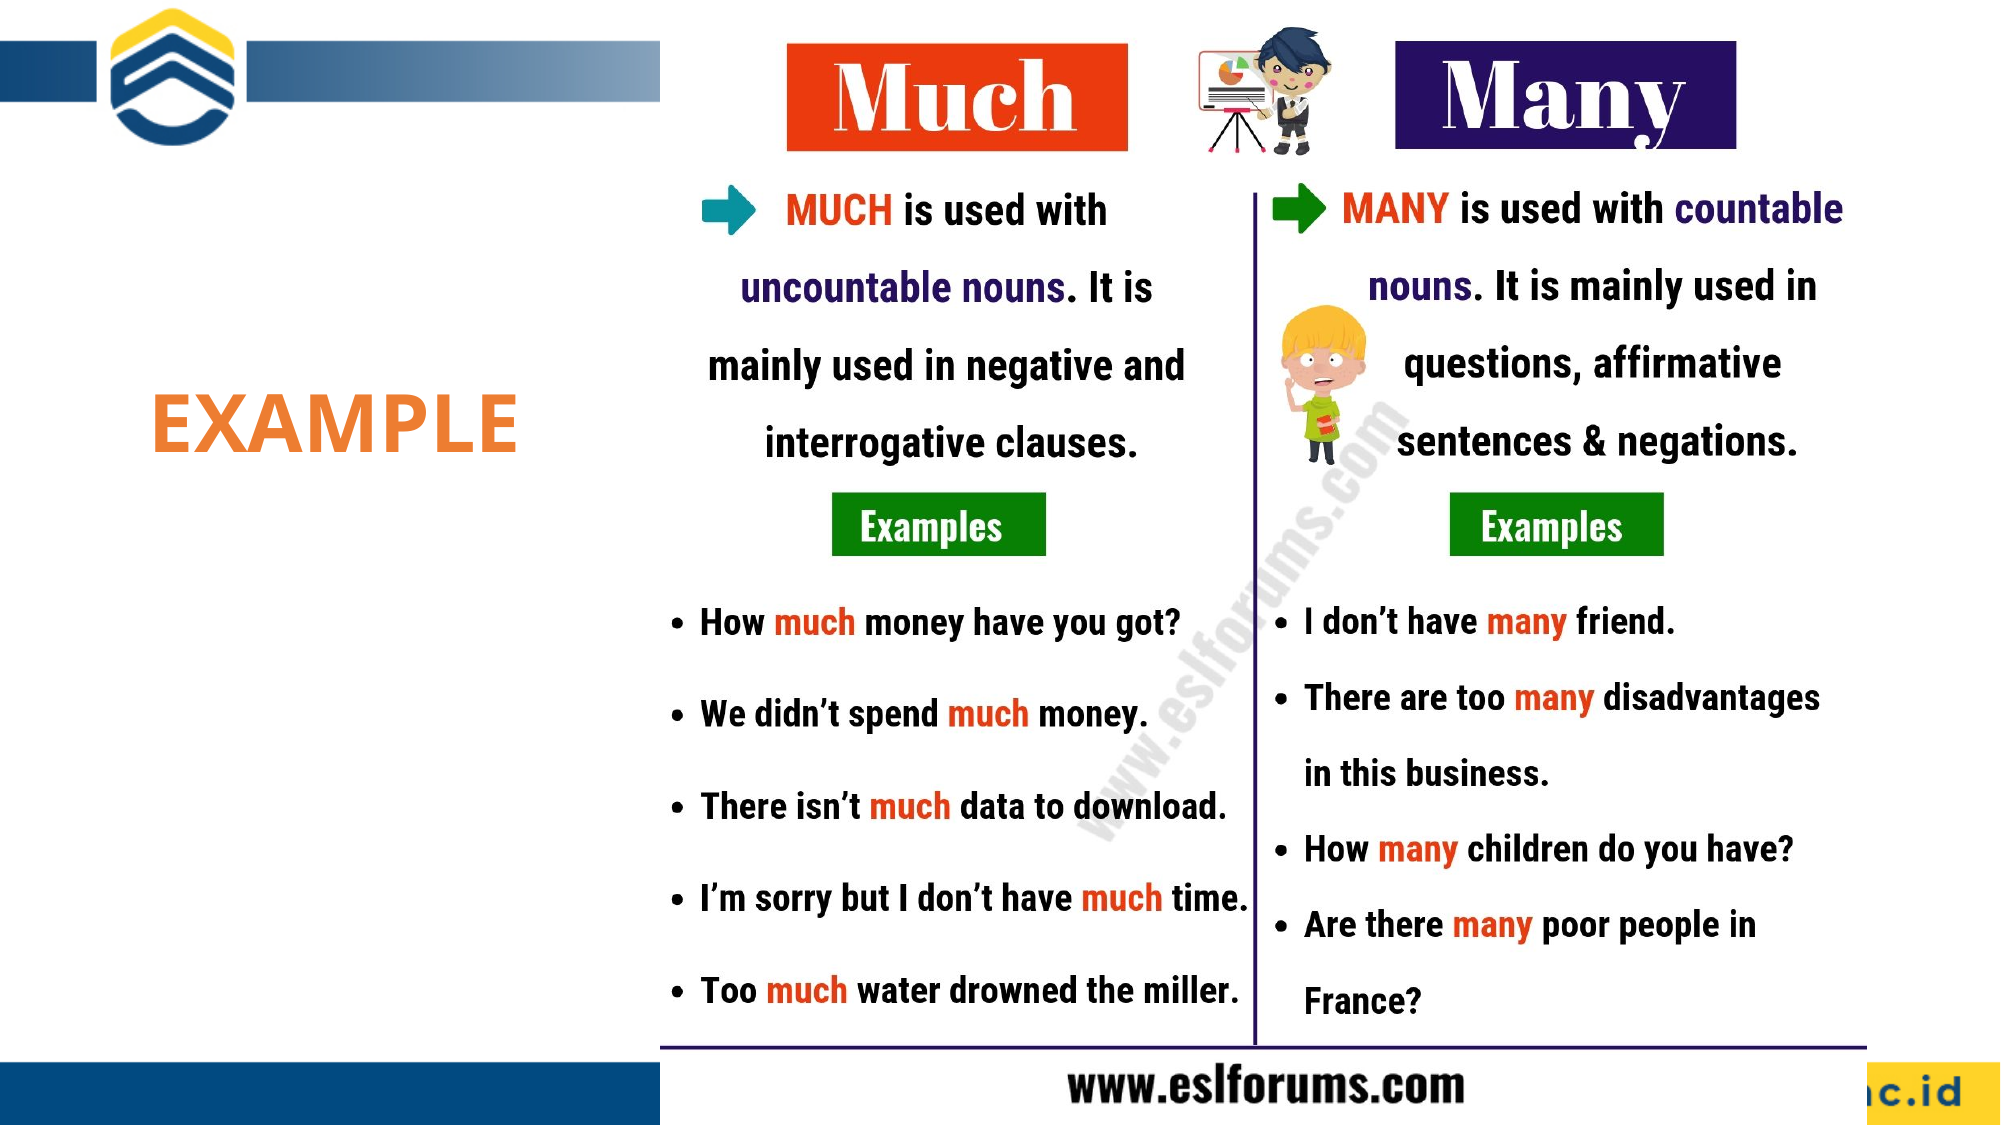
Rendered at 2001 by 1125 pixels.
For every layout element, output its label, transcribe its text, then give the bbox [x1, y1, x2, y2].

picture [0, 0, 2001, 1125]
title EXAMPLE [133, 365, 660, 591]
